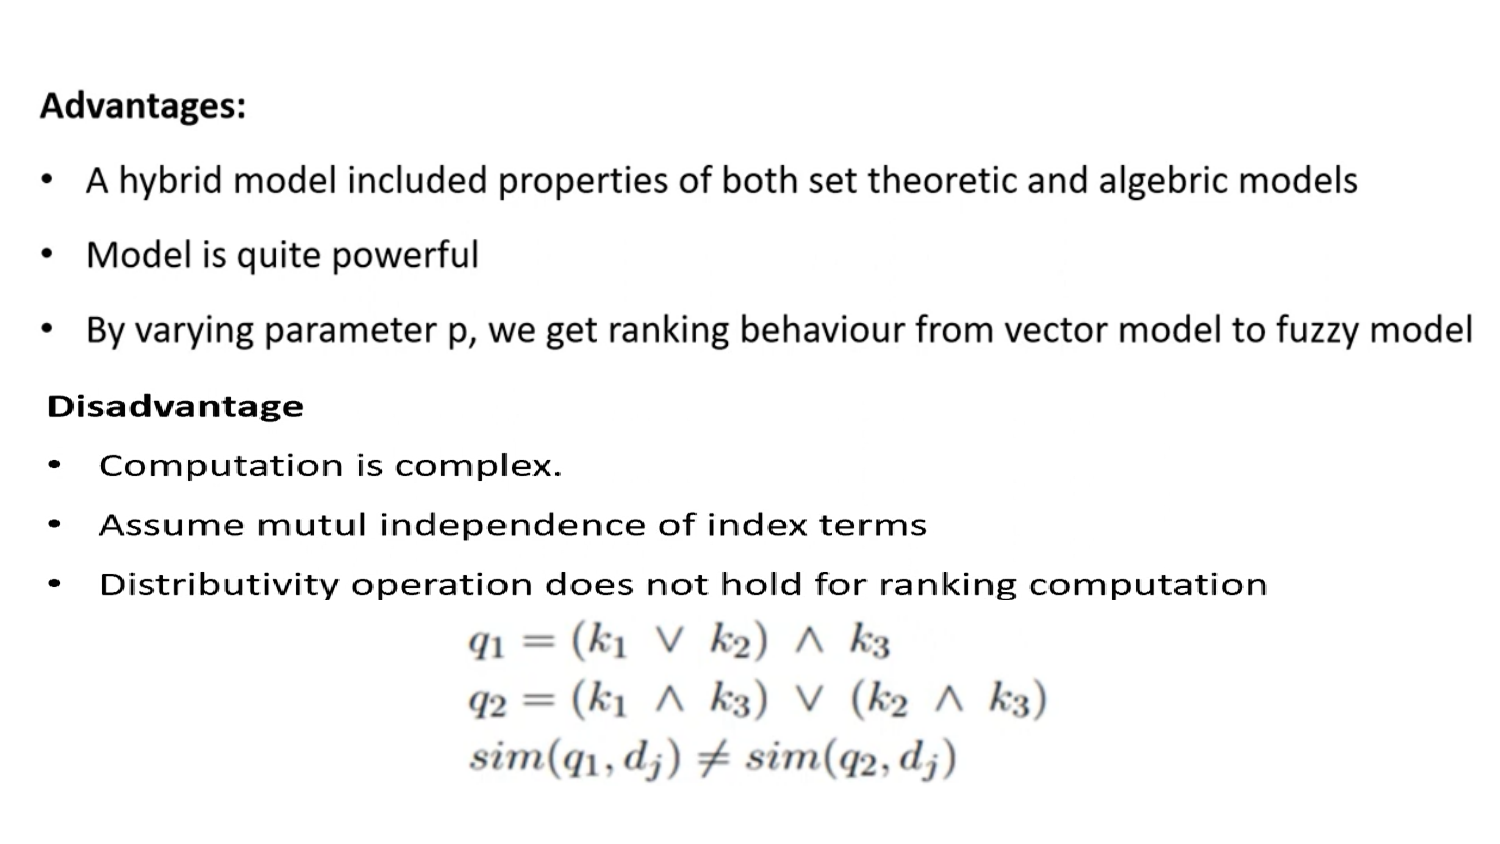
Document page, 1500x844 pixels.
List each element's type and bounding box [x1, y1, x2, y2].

picture [463, 615, 1060, 786]
picture [21, 86, 1500, 356]
picture [35, 388, 1274, 600]
